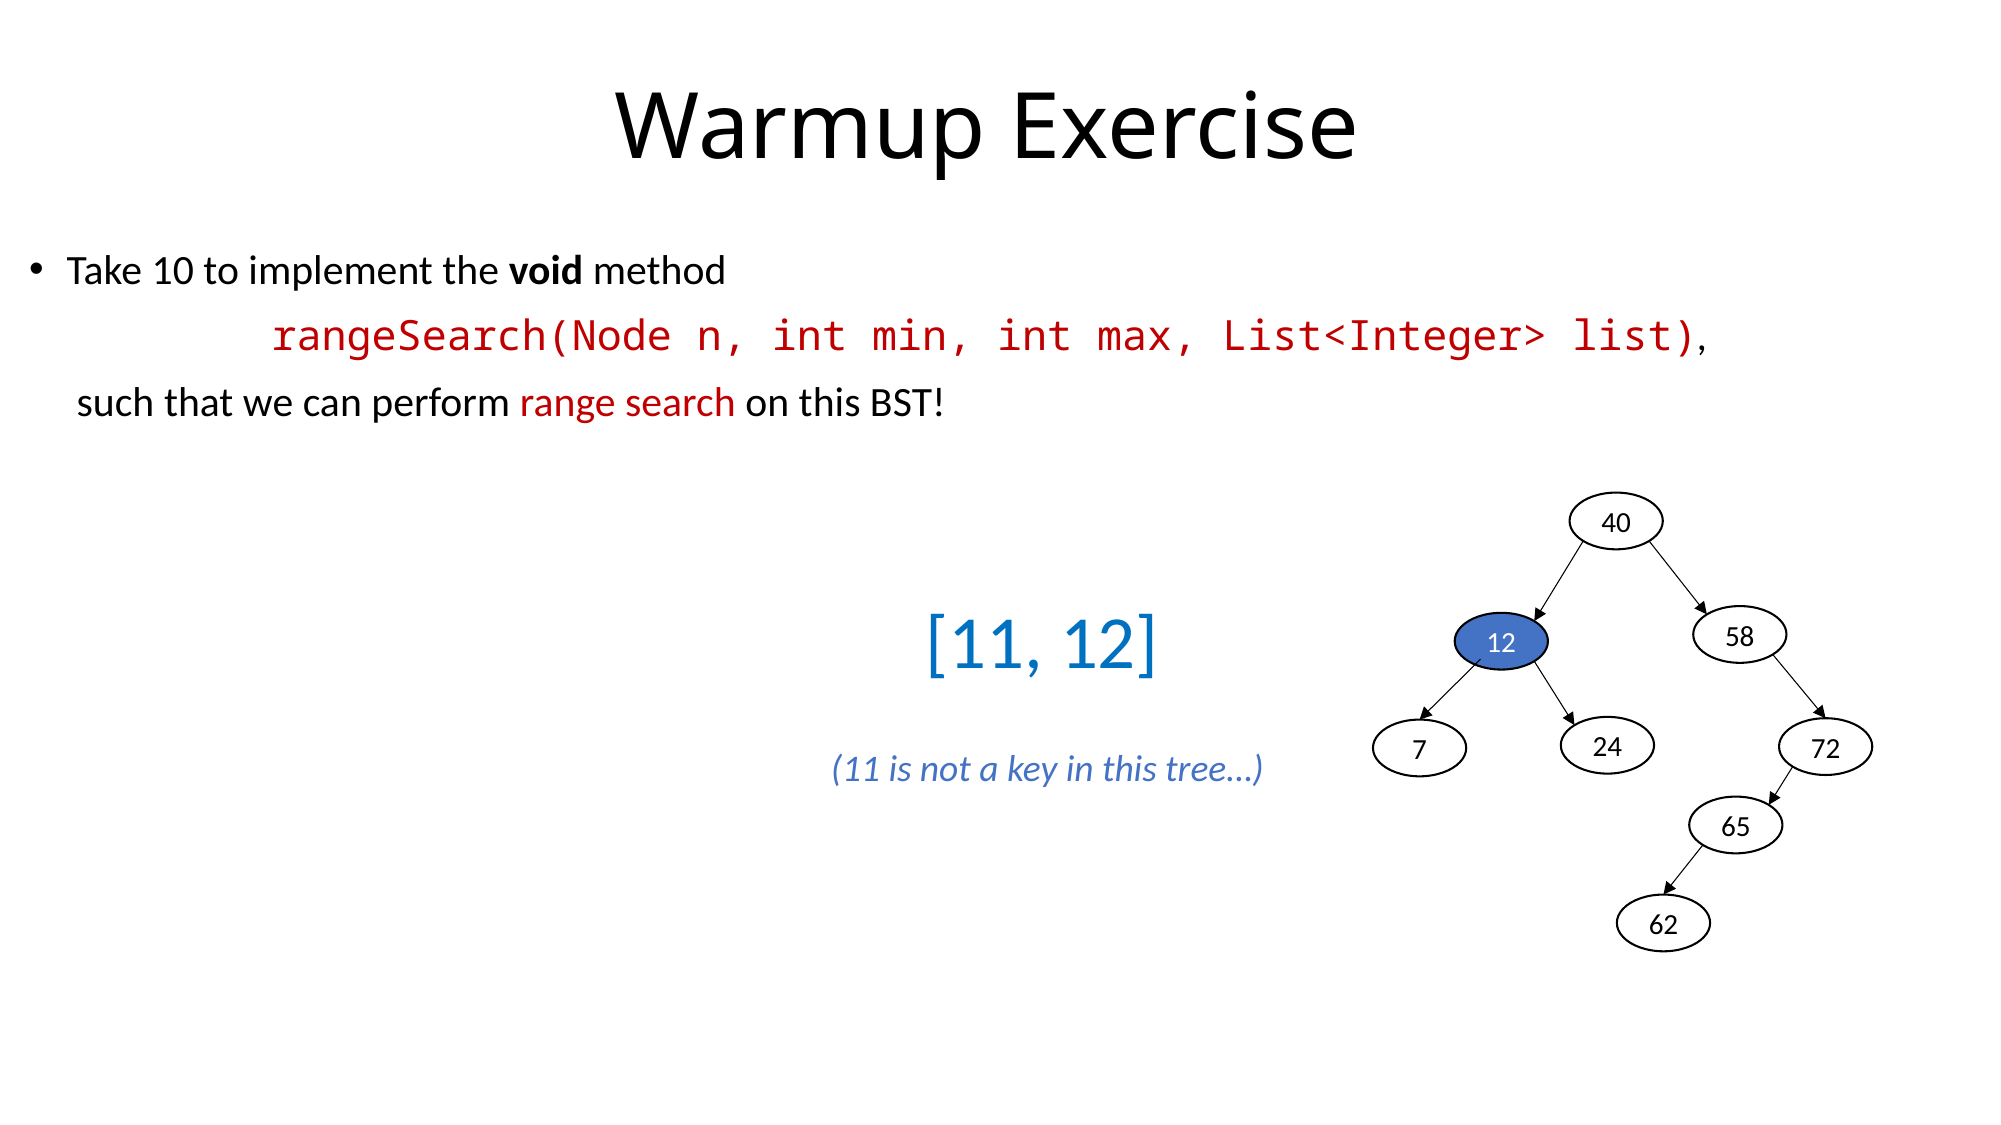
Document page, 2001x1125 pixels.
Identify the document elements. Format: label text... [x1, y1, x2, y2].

text_box 72 [1777, 717, 1874, 777]
text_box 12 [1453, 611, 1549, 671]
text_box 62 [1615, 893, 1712, 953]
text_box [1663, 845, 1703, 895]
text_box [1534, 540, 1584, 622]
text_box 65 [1688, 795, 1784, 855]
text_box [11, 12] [910, 585, 1347, 691]
text_box 58 [1692, 605, 1788, 664]
text_box 40 [1568, 491, 1664, 551]
text_box 24 [1559, 715, 1656, 775]
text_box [1534, 661, 1575, 726]
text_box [1419, 659, 1481, 720]
text_box 7 [1371, 718, 1468, 778]
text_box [1768, 766, 1793, 805]
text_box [1772, 654, 1826, 719]
text_box (11 is not a key in this tree…) [816, 736, 1322, 797]
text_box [1649, 540, 1707, 615]
title Warmup Exercise [166, 37, 1809, 221]
list Take 10 to implement the void method rangeSearch(Node n, int min, int max, List<Integer> list), such that we can perform range search on this BST! [14, 240, 1975, 1125]
